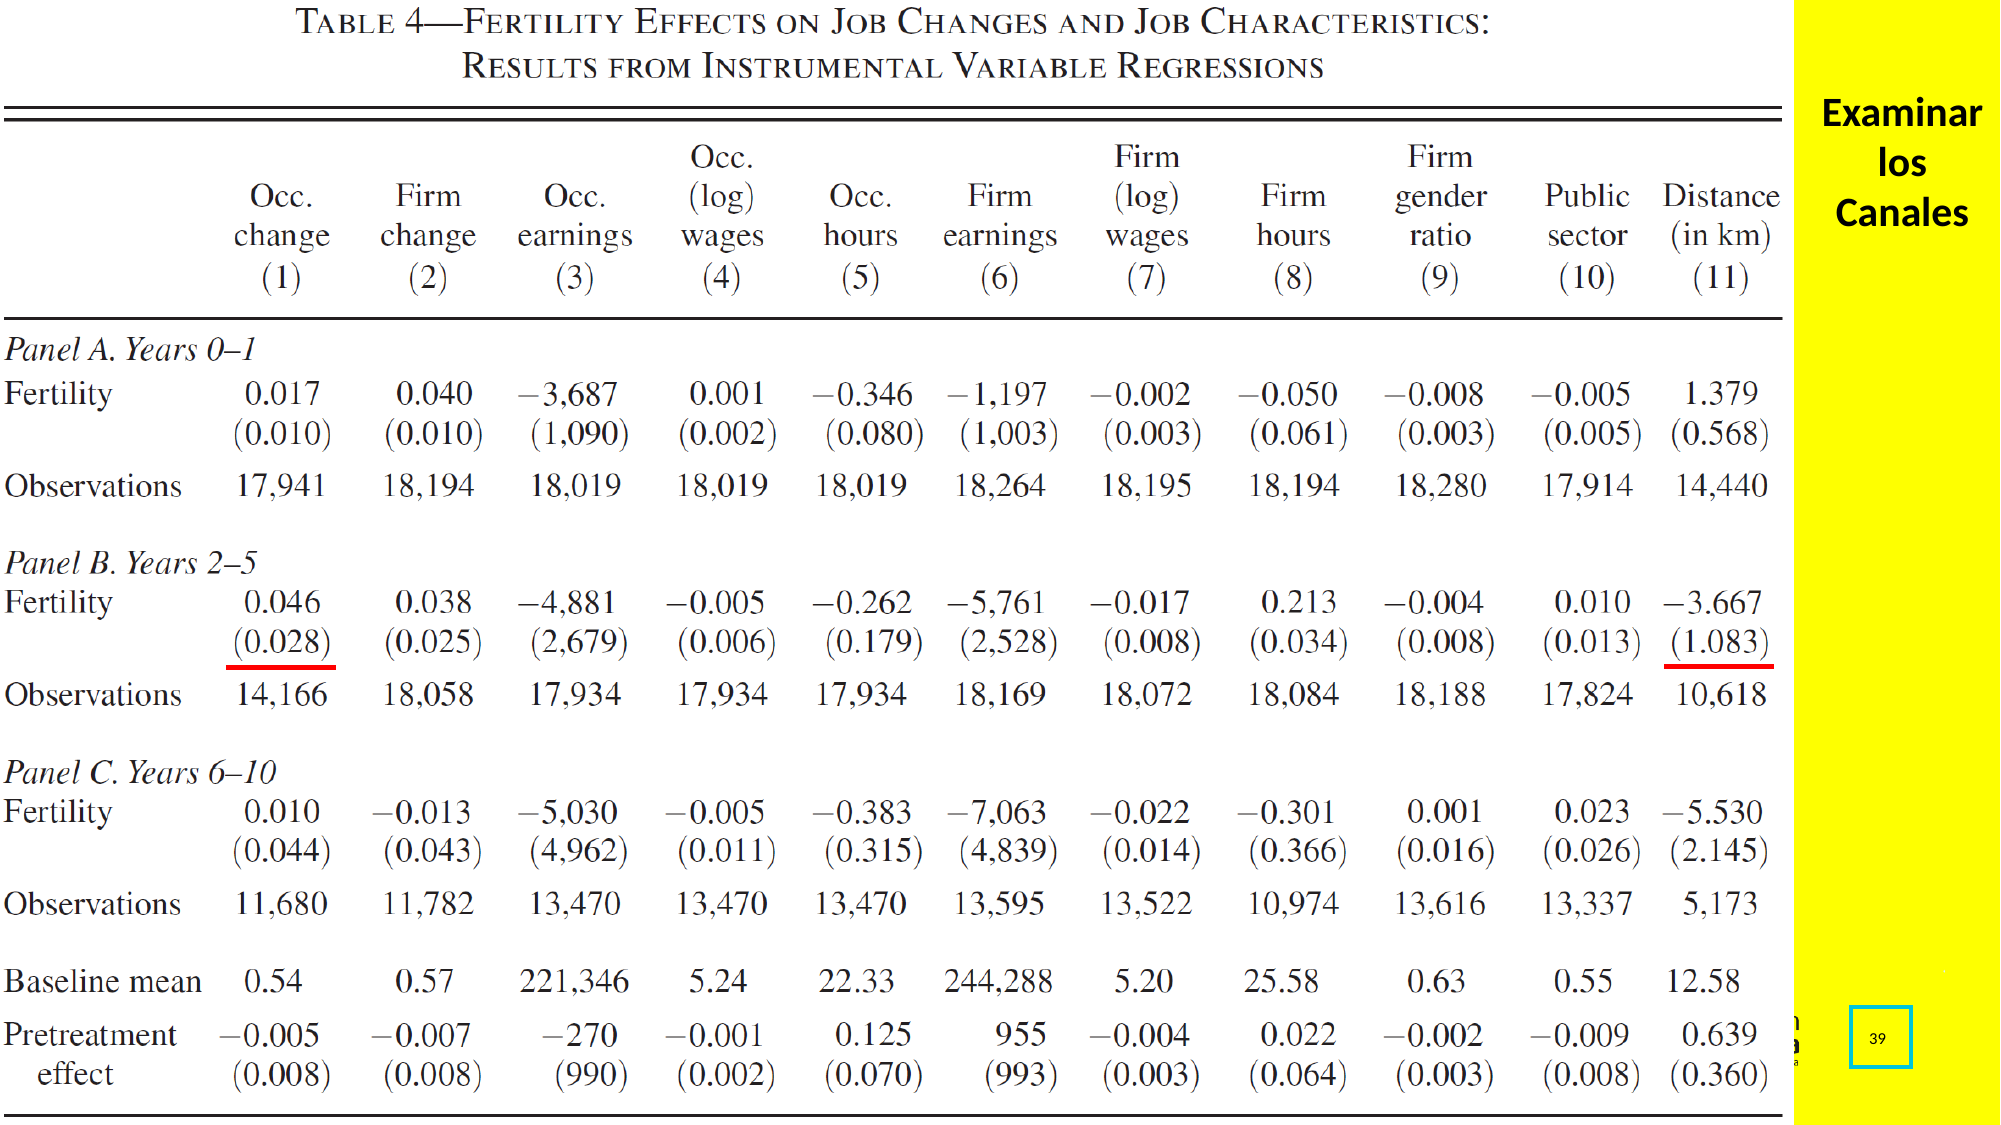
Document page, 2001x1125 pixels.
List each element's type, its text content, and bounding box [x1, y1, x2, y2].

list V [1794, 95, 1805, 169]
text_box Examinar los Canales [1805, 77, 2000, 242]
picture [0, 0, 1821, 1125]
